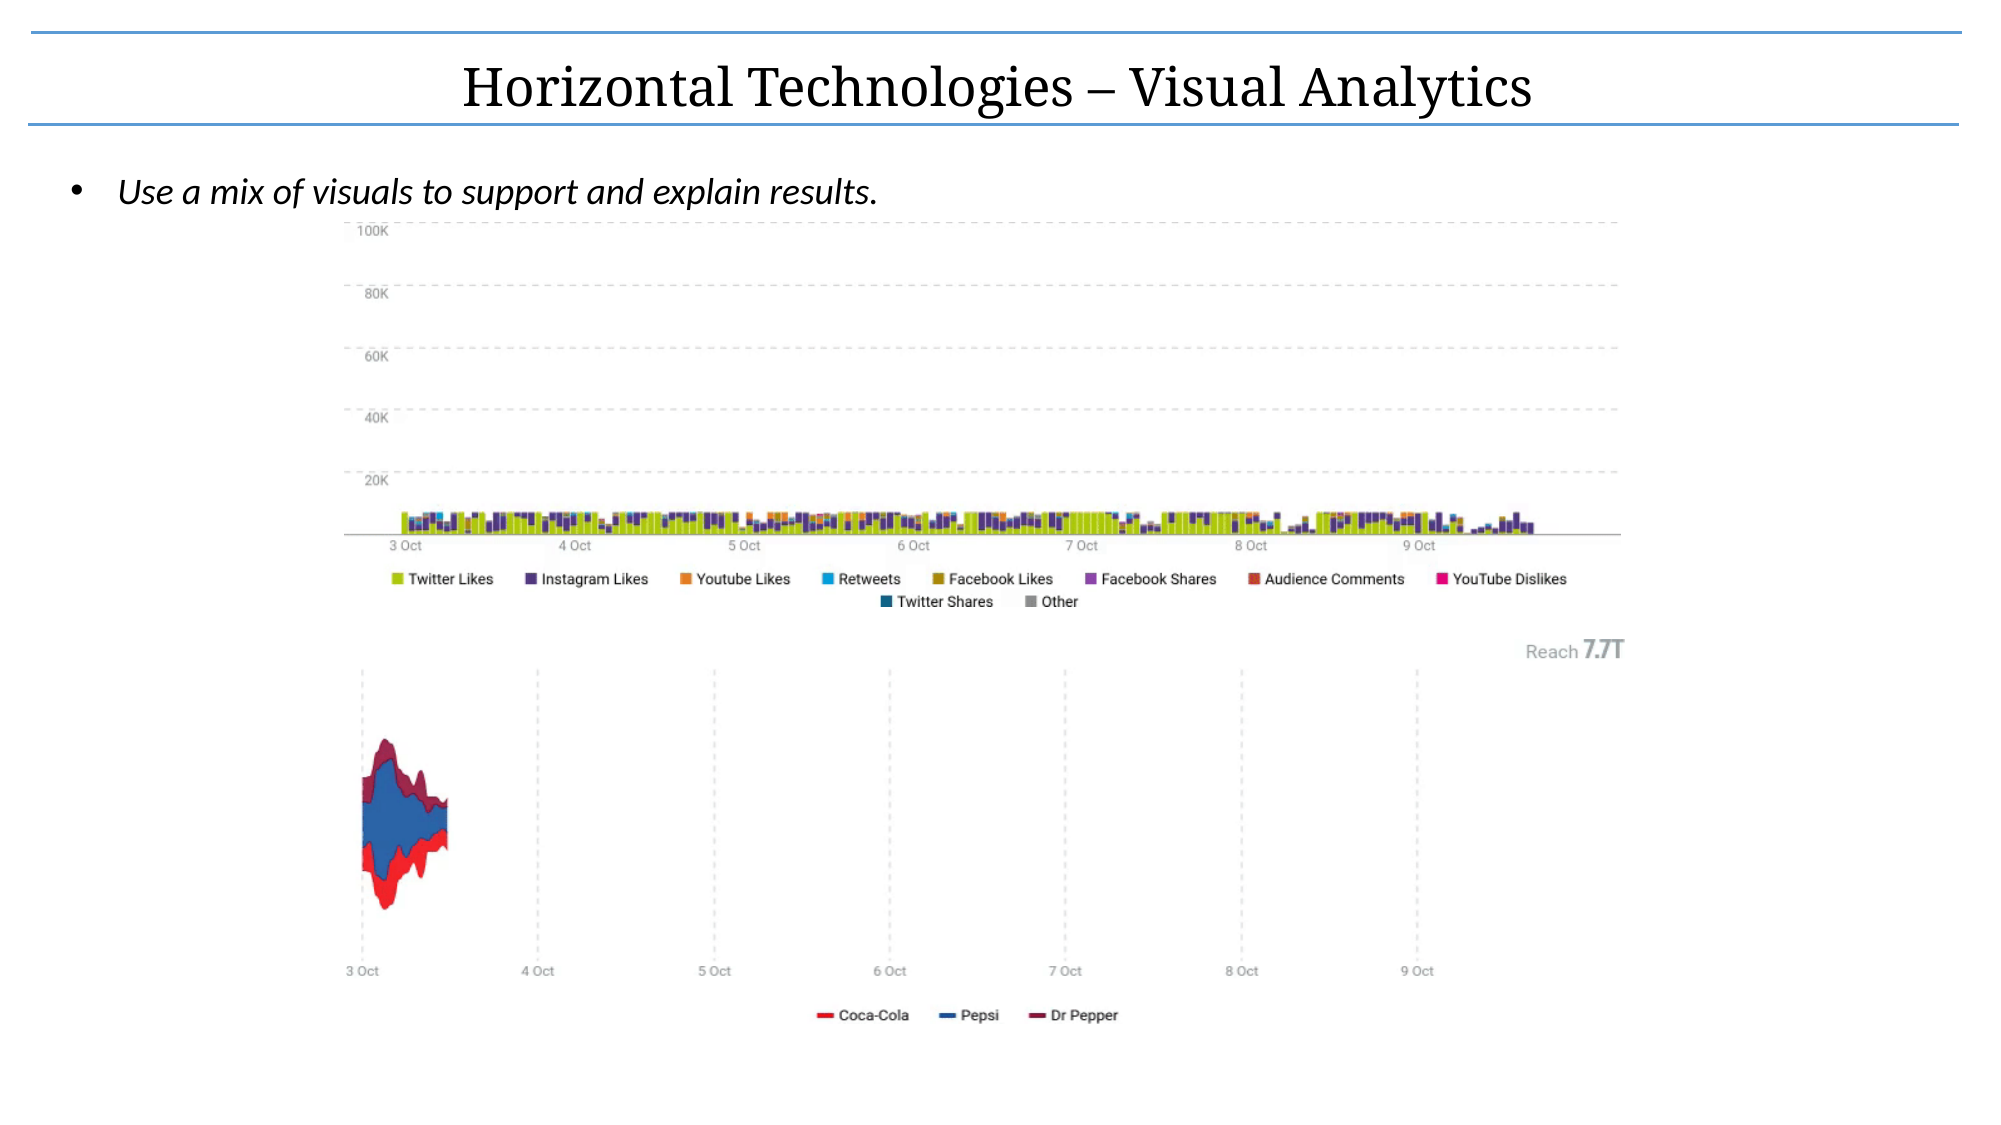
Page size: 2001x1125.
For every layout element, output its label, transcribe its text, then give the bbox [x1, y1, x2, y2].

picture [346, 639, 1625, 1024]
text_box Horizontal Technologies – Visual Analytics [33, 33, 1963, 125]
text_box Use a mix of visuals to support and explain results. [55, 160, 1940, 220]
picture [344, 222, 1621, 607]
